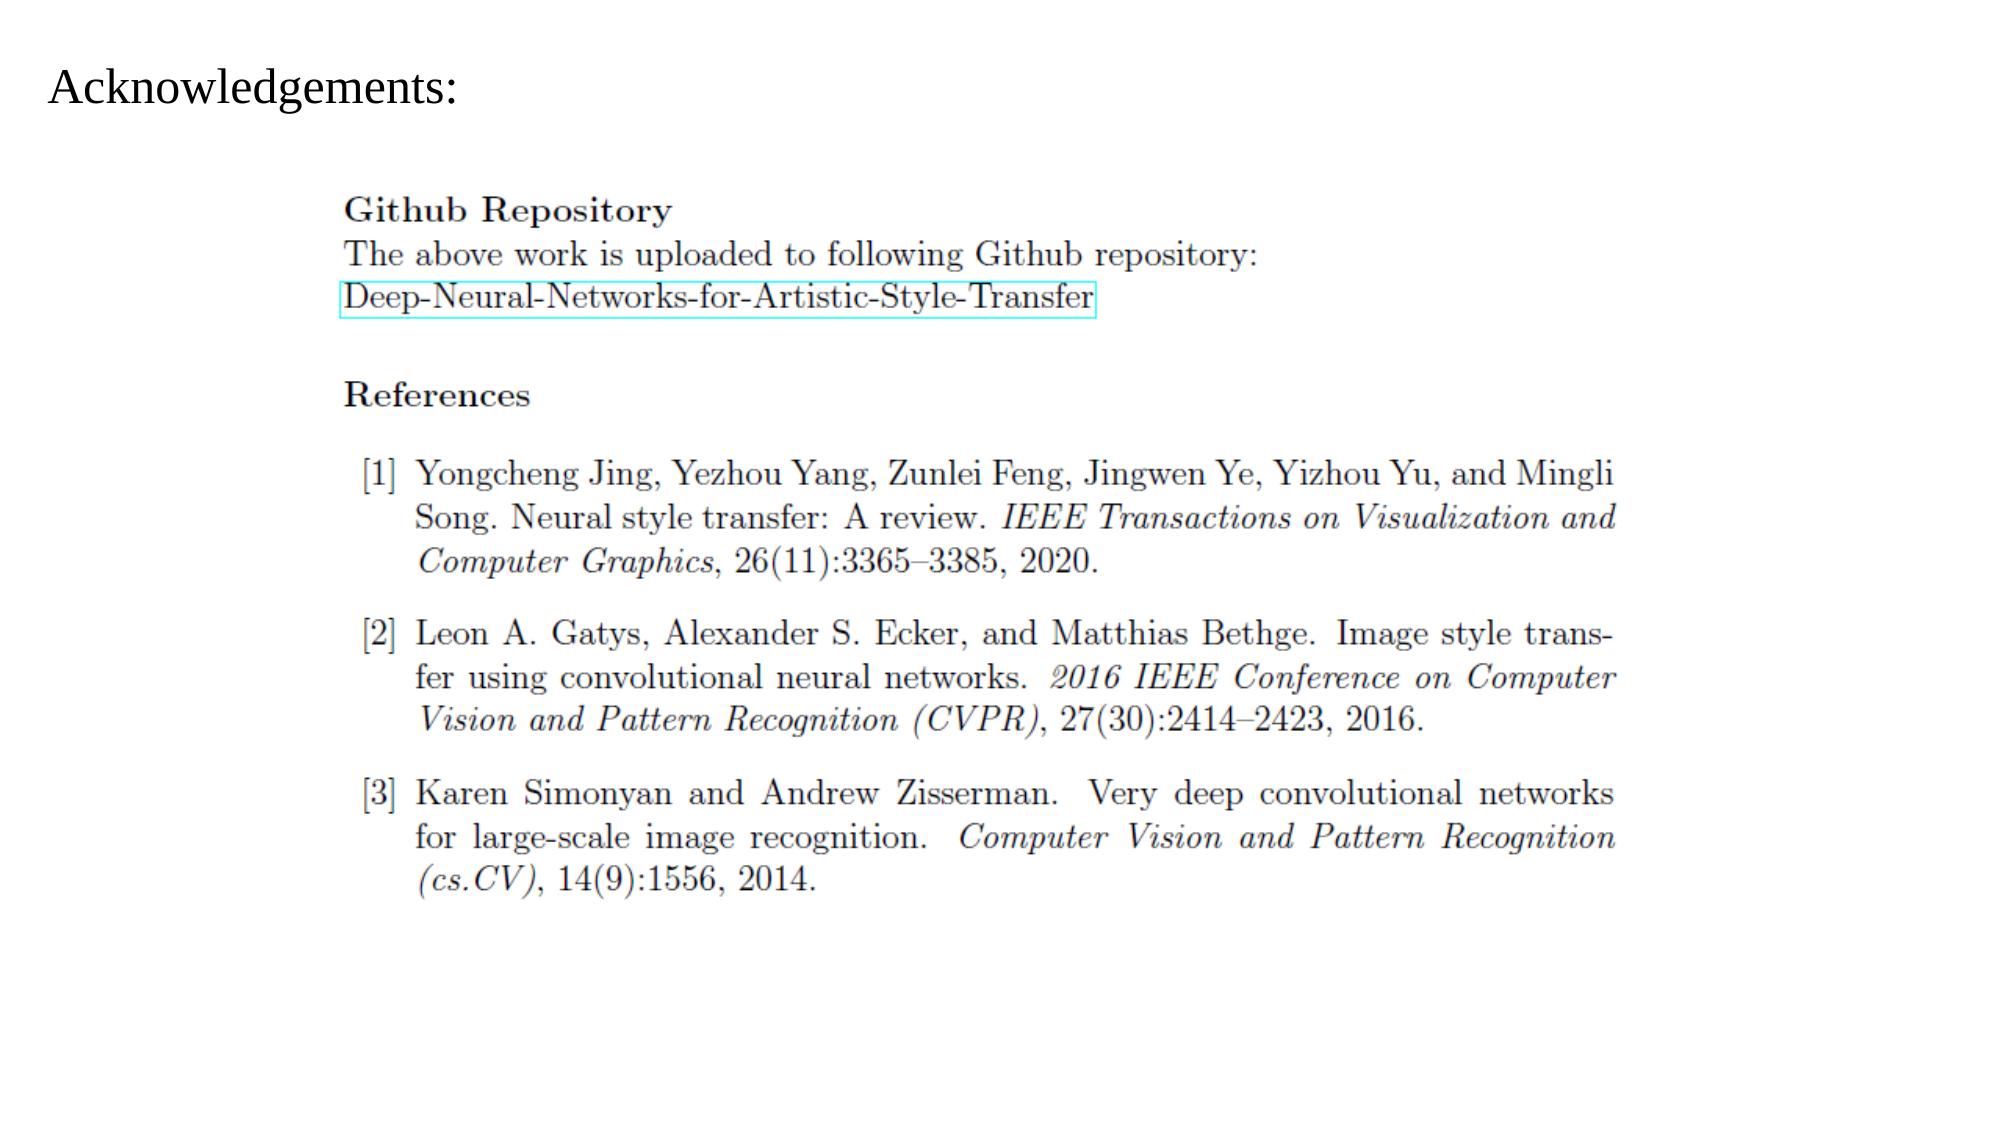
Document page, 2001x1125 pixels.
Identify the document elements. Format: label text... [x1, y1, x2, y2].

text_box Acknowledgements: [32, 45, 914, 121]
picture [313, 178, 1687, 947]
